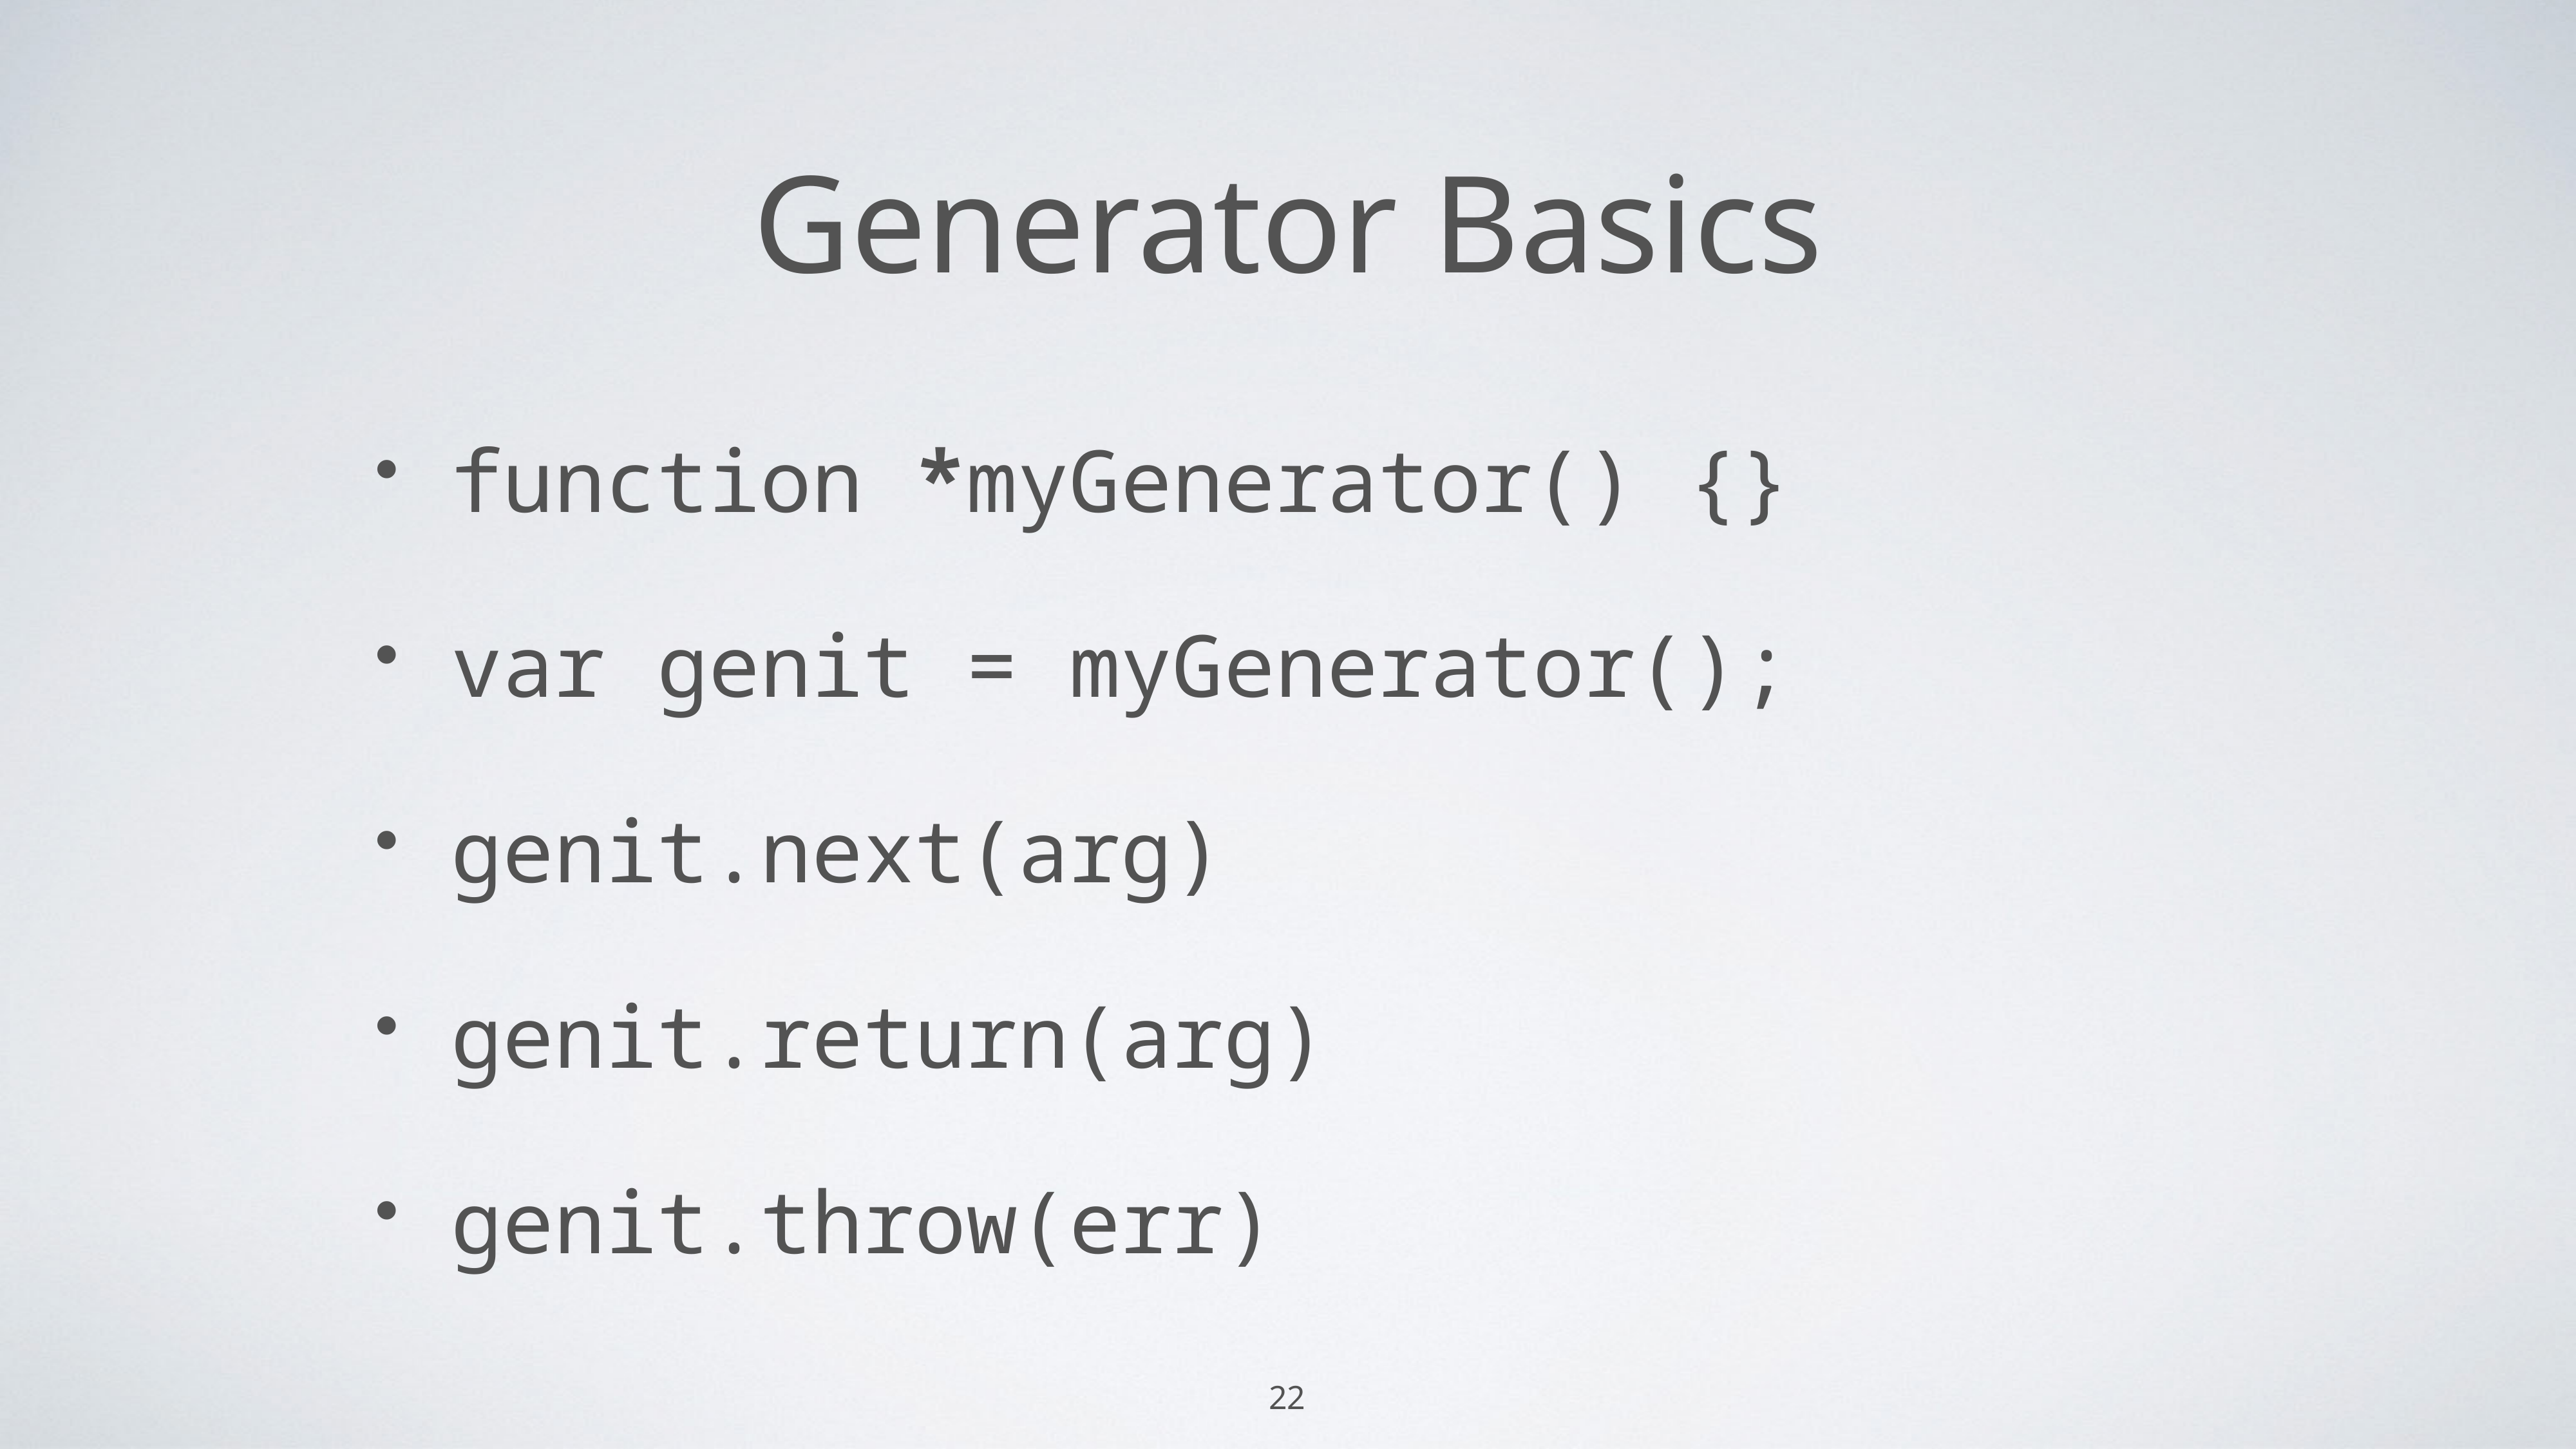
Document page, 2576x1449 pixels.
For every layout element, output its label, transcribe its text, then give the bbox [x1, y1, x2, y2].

text_box 22 [1208, 1377, 1367, 1421]
list function *myGenerator() {} var genit = myGenerator(); genit.next(arg) genit.return(arg) genit.throw(err) [375, 405, 2201, 1341]
title Generator Basics [375, 37, 2201, 401]
picture [0, 0, 2576, 1449]
